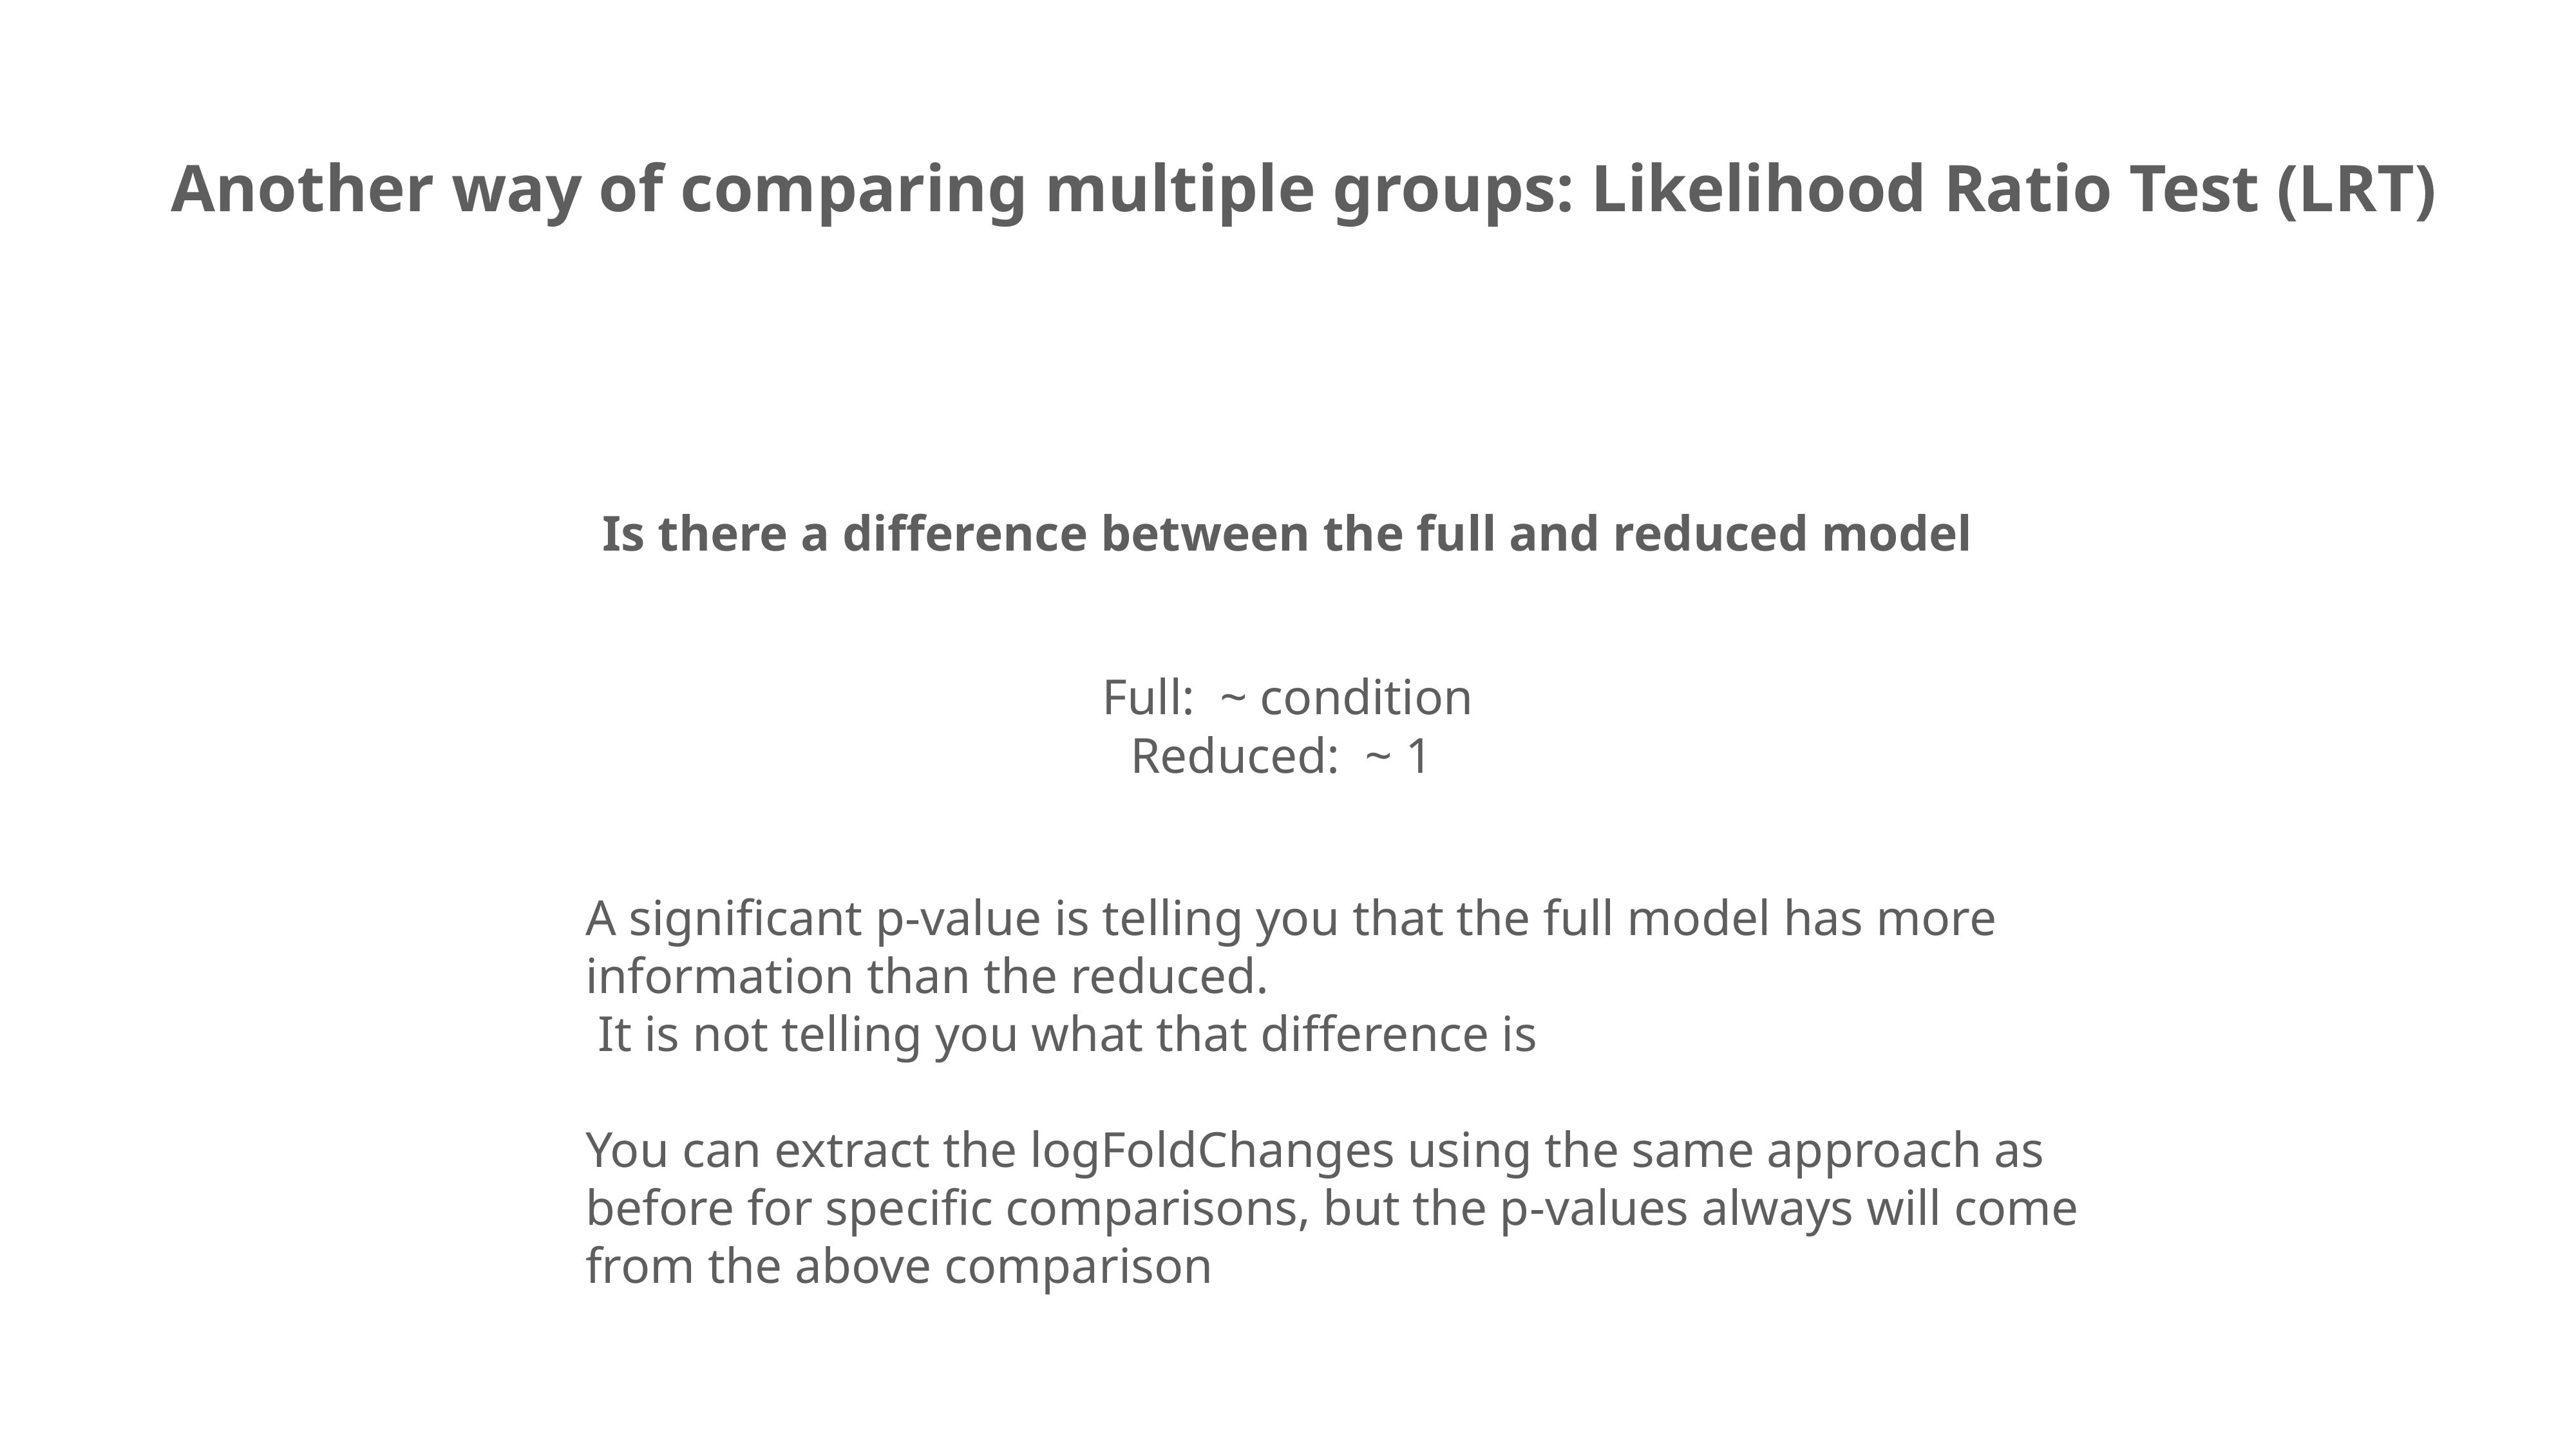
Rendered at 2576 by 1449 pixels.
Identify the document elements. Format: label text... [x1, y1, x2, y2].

text_box A significant p-value is telling you that the full model has more information than the reduced. It is not telling you what that difference is You can extract the logFoldChanges using the same approach as before for specific comparisons, but the p-values always will come from the above comparison [580, 882, 2206, 1298]
text_box Is there a difference between the full and reduced model [597, 497, 1979, 566]
text_box Another way of comparing multiple groups: Likelihood Ratio Test (LRT) [165, 141, 2445, 230]
text_box Full: ~ condition Reduced: ~ 1 [1097, 661, 1479, 788]
